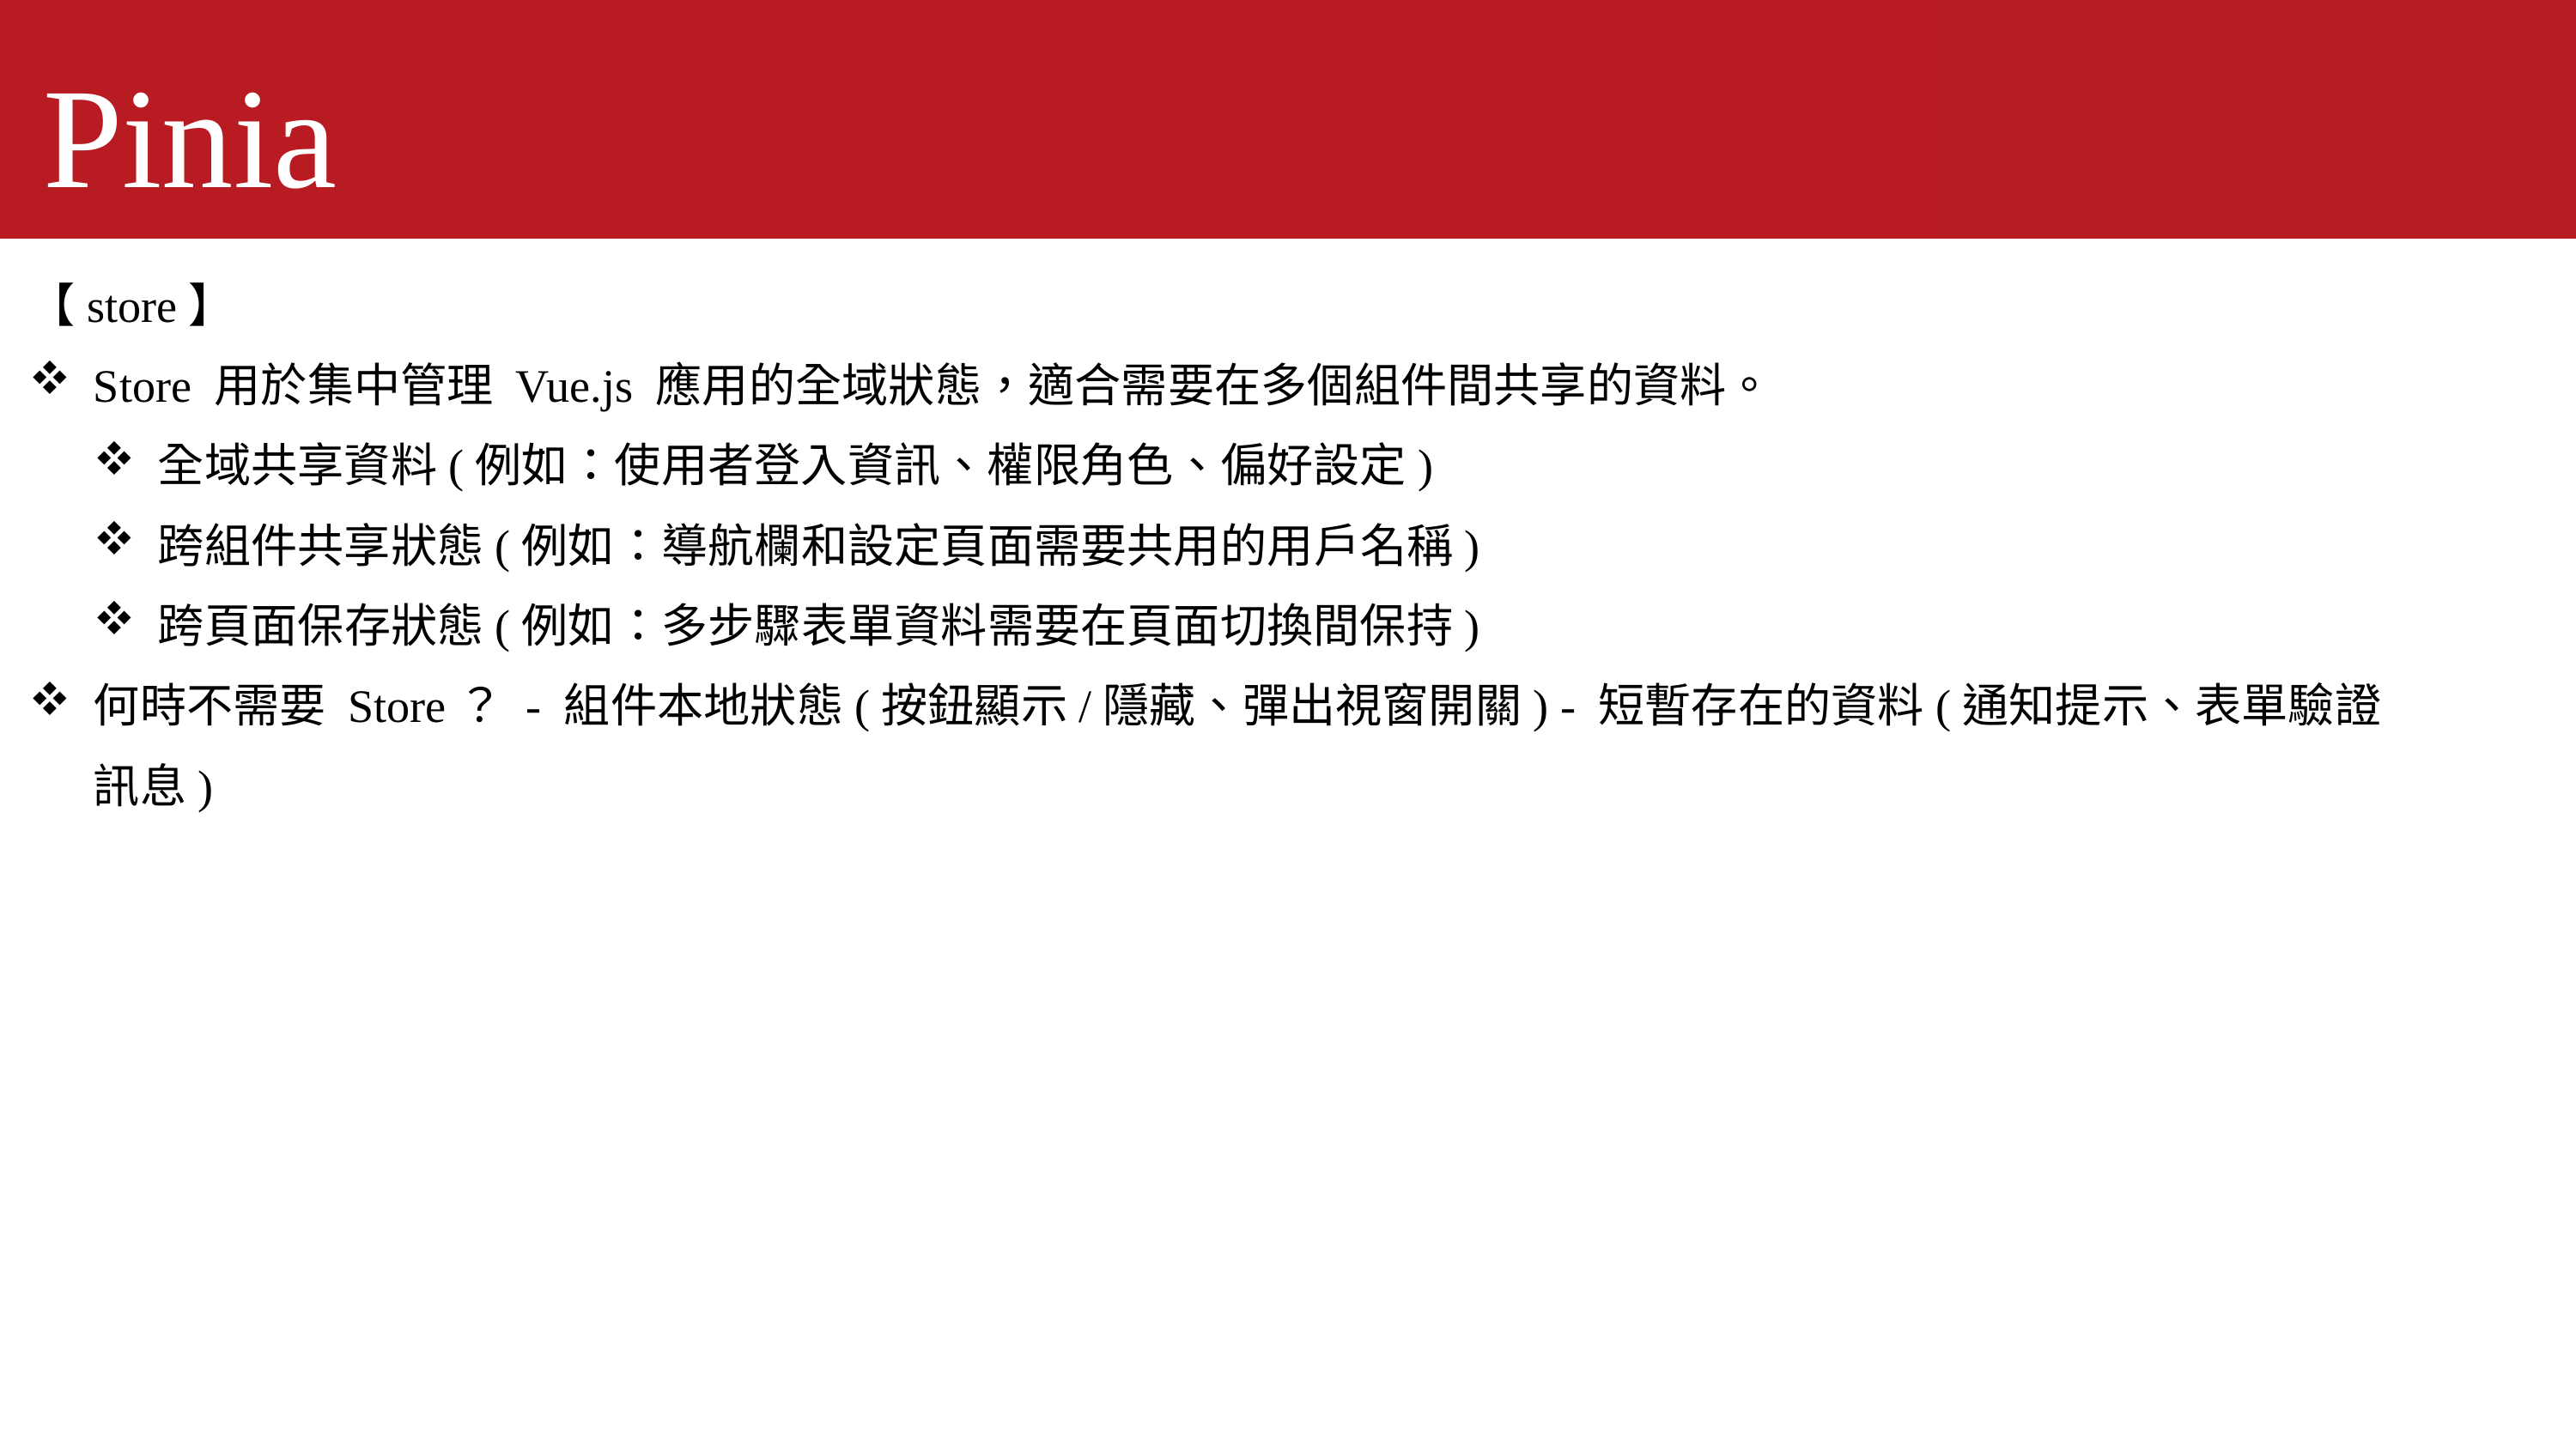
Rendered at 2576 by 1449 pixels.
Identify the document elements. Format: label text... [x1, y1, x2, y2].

text_box 【store】 Store 用於集中管理 Vue.js 應用的全域狀態，適合需要在多個組件間共享的資料。 全域共享資料(例如：使用者登入資訊、權限角色、偏好設定) 跨組件共享狀態(例如：導航欄和設定頁面需要共用的用戶名稱) 跨頁面保存狀態(例如：多步驟表單資料需要在頁面切換間保持) 何時不需要 Store？ - 組件本地狀態(按鈕顯示/隱藏、彈出視窗開關) - 短暫存在的資料(通知提示、表單驗證訊息) [28, 251, 2426, 812]
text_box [0, 0, 2576, 239]
